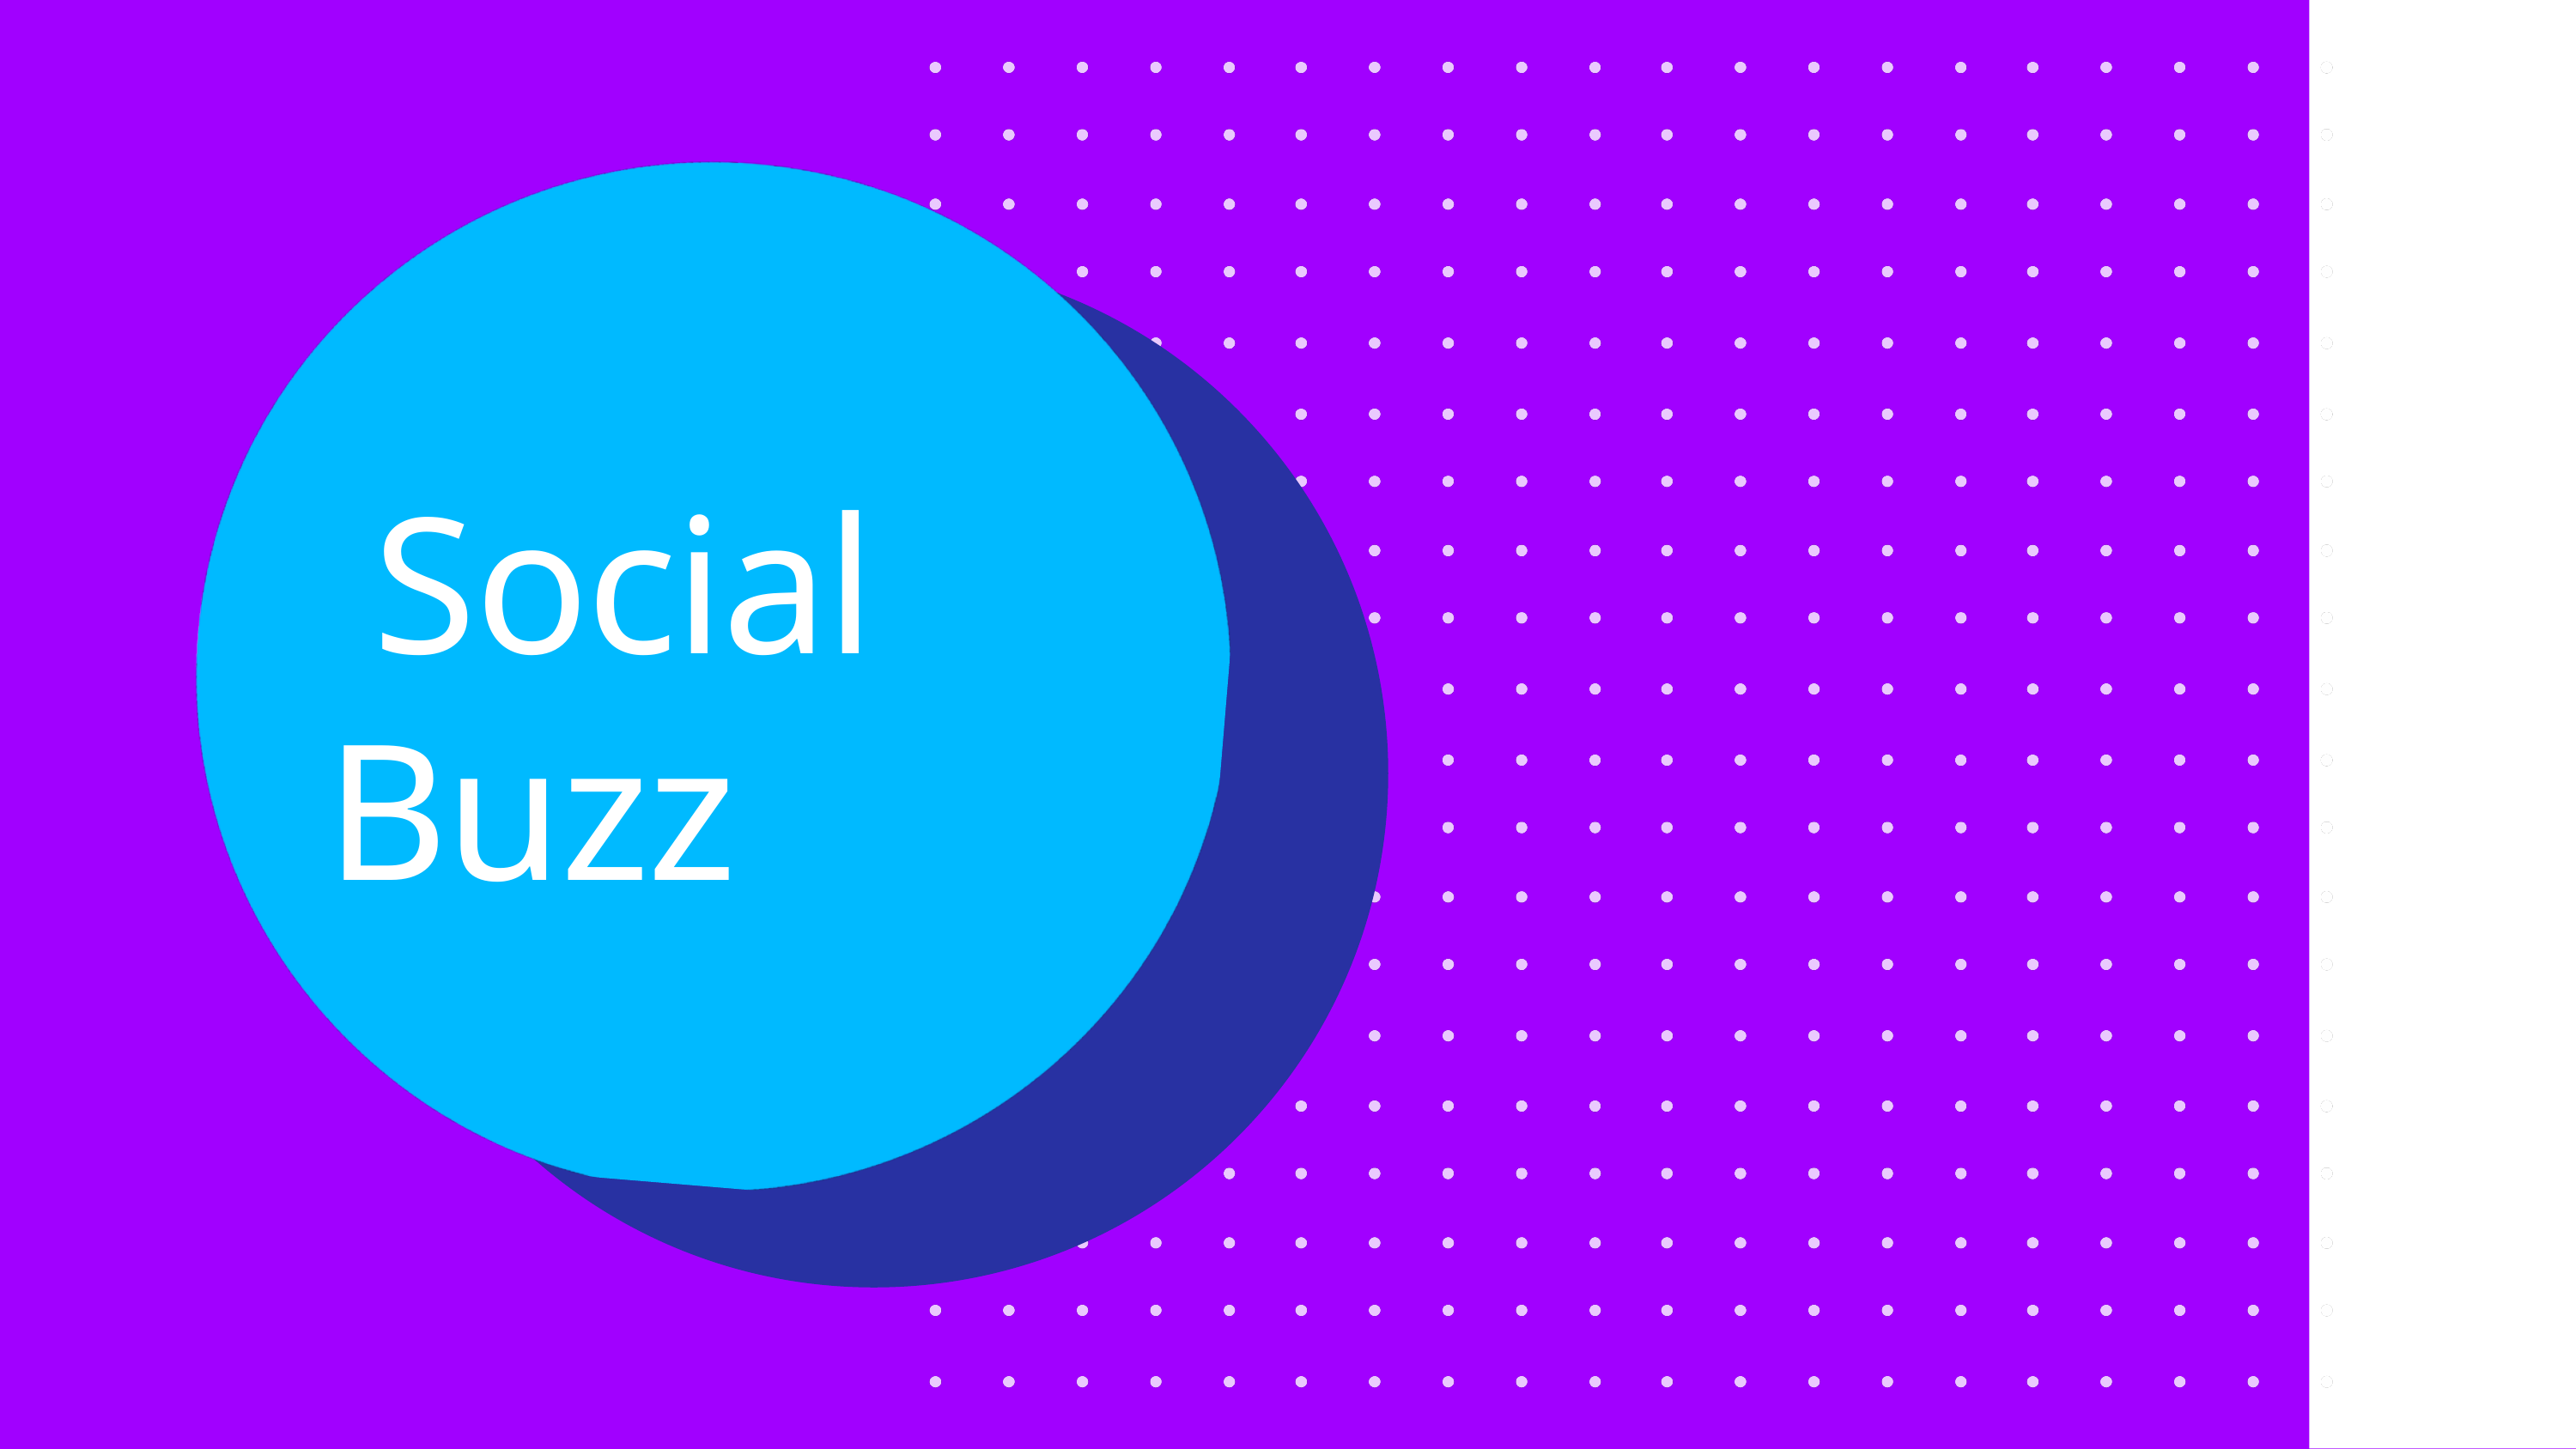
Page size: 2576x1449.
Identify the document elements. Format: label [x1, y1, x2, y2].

text_box [2309, 0, 2576, 1449]
text_box [155, 115, 1388, 1288]
text_box [921, 57, 2337, 1392]
